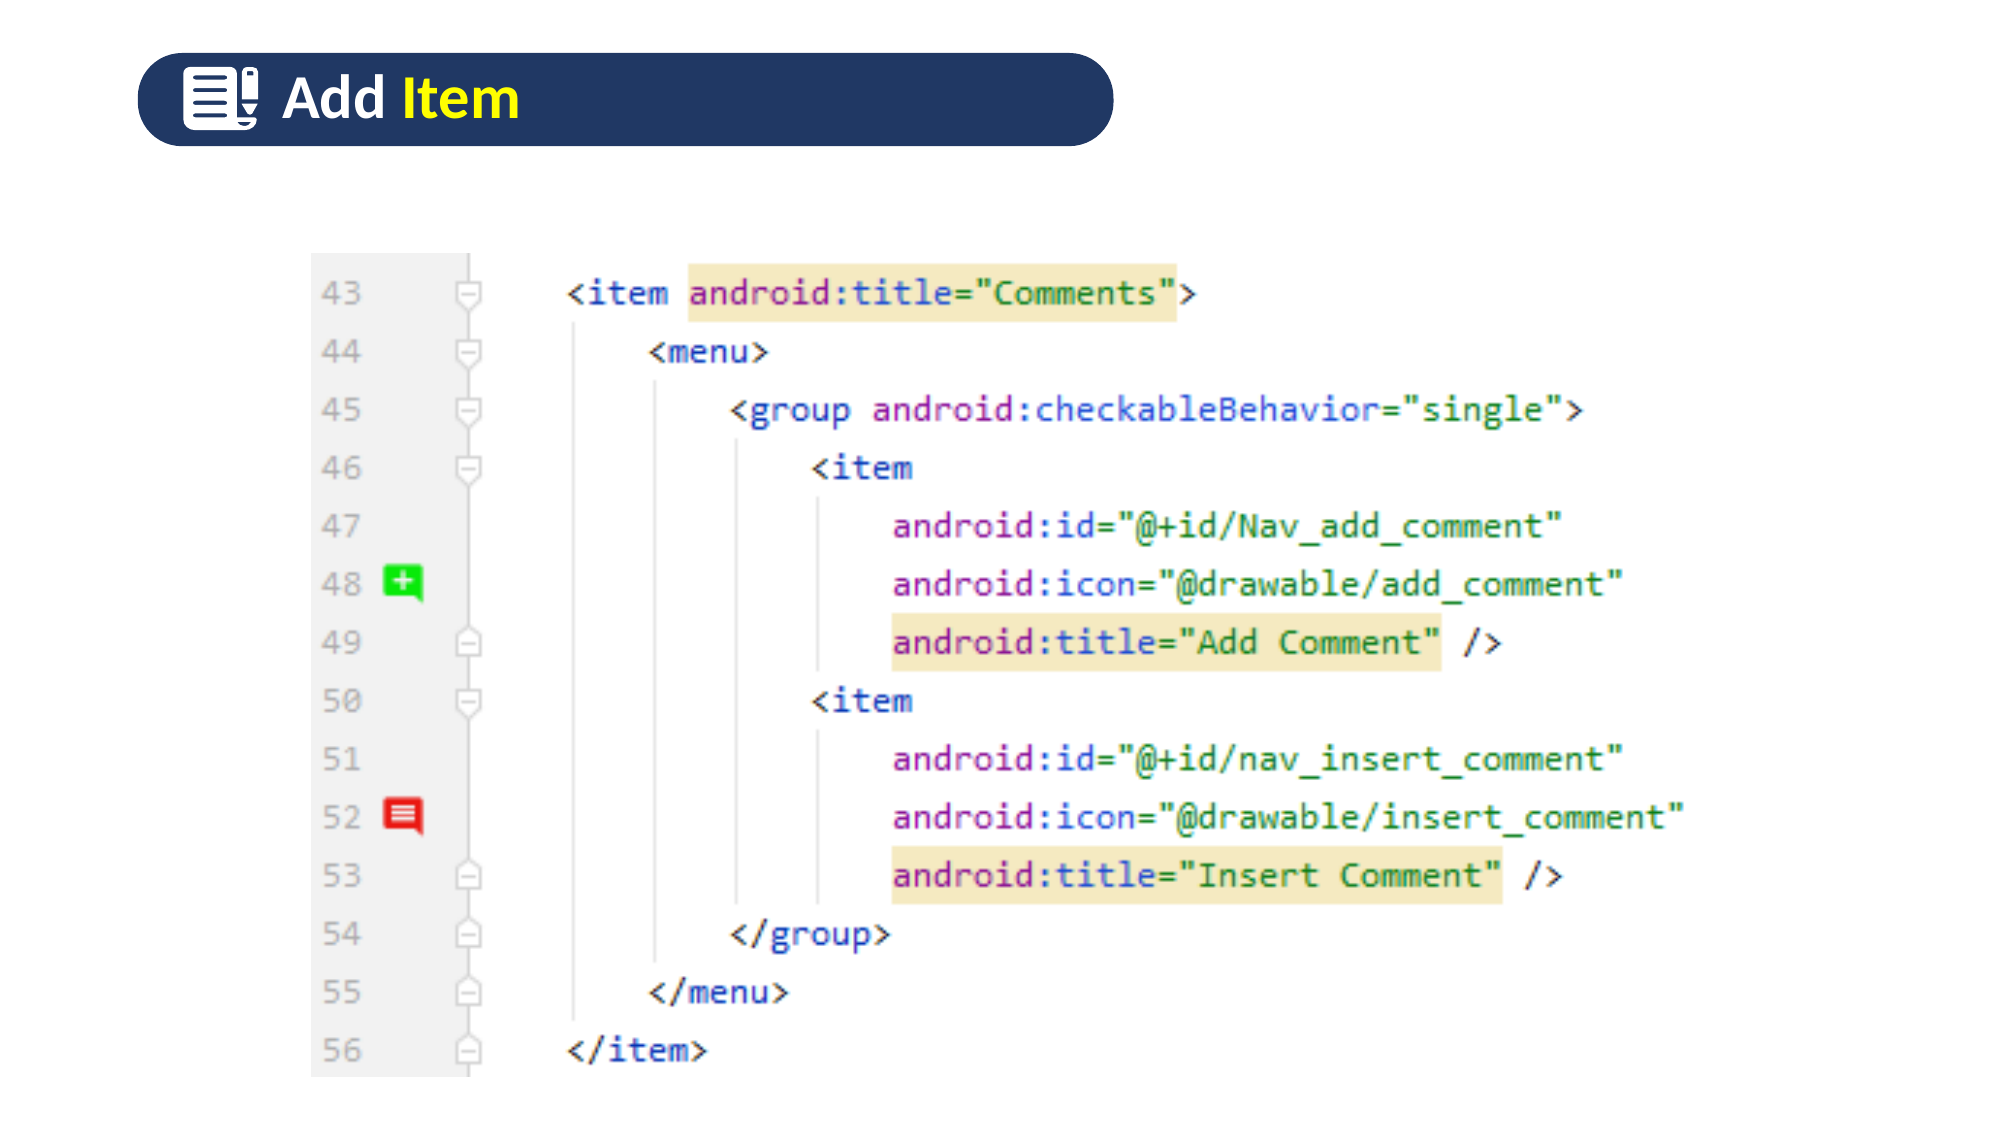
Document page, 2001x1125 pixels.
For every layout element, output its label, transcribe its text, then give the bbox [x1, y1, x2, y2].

picture [311, 253, 1748, 1077]
text_box [136, 51, 1096, 148]
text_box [183, 66, 259, 131]
text_box Add Item [267, 48, 1114, 139]
